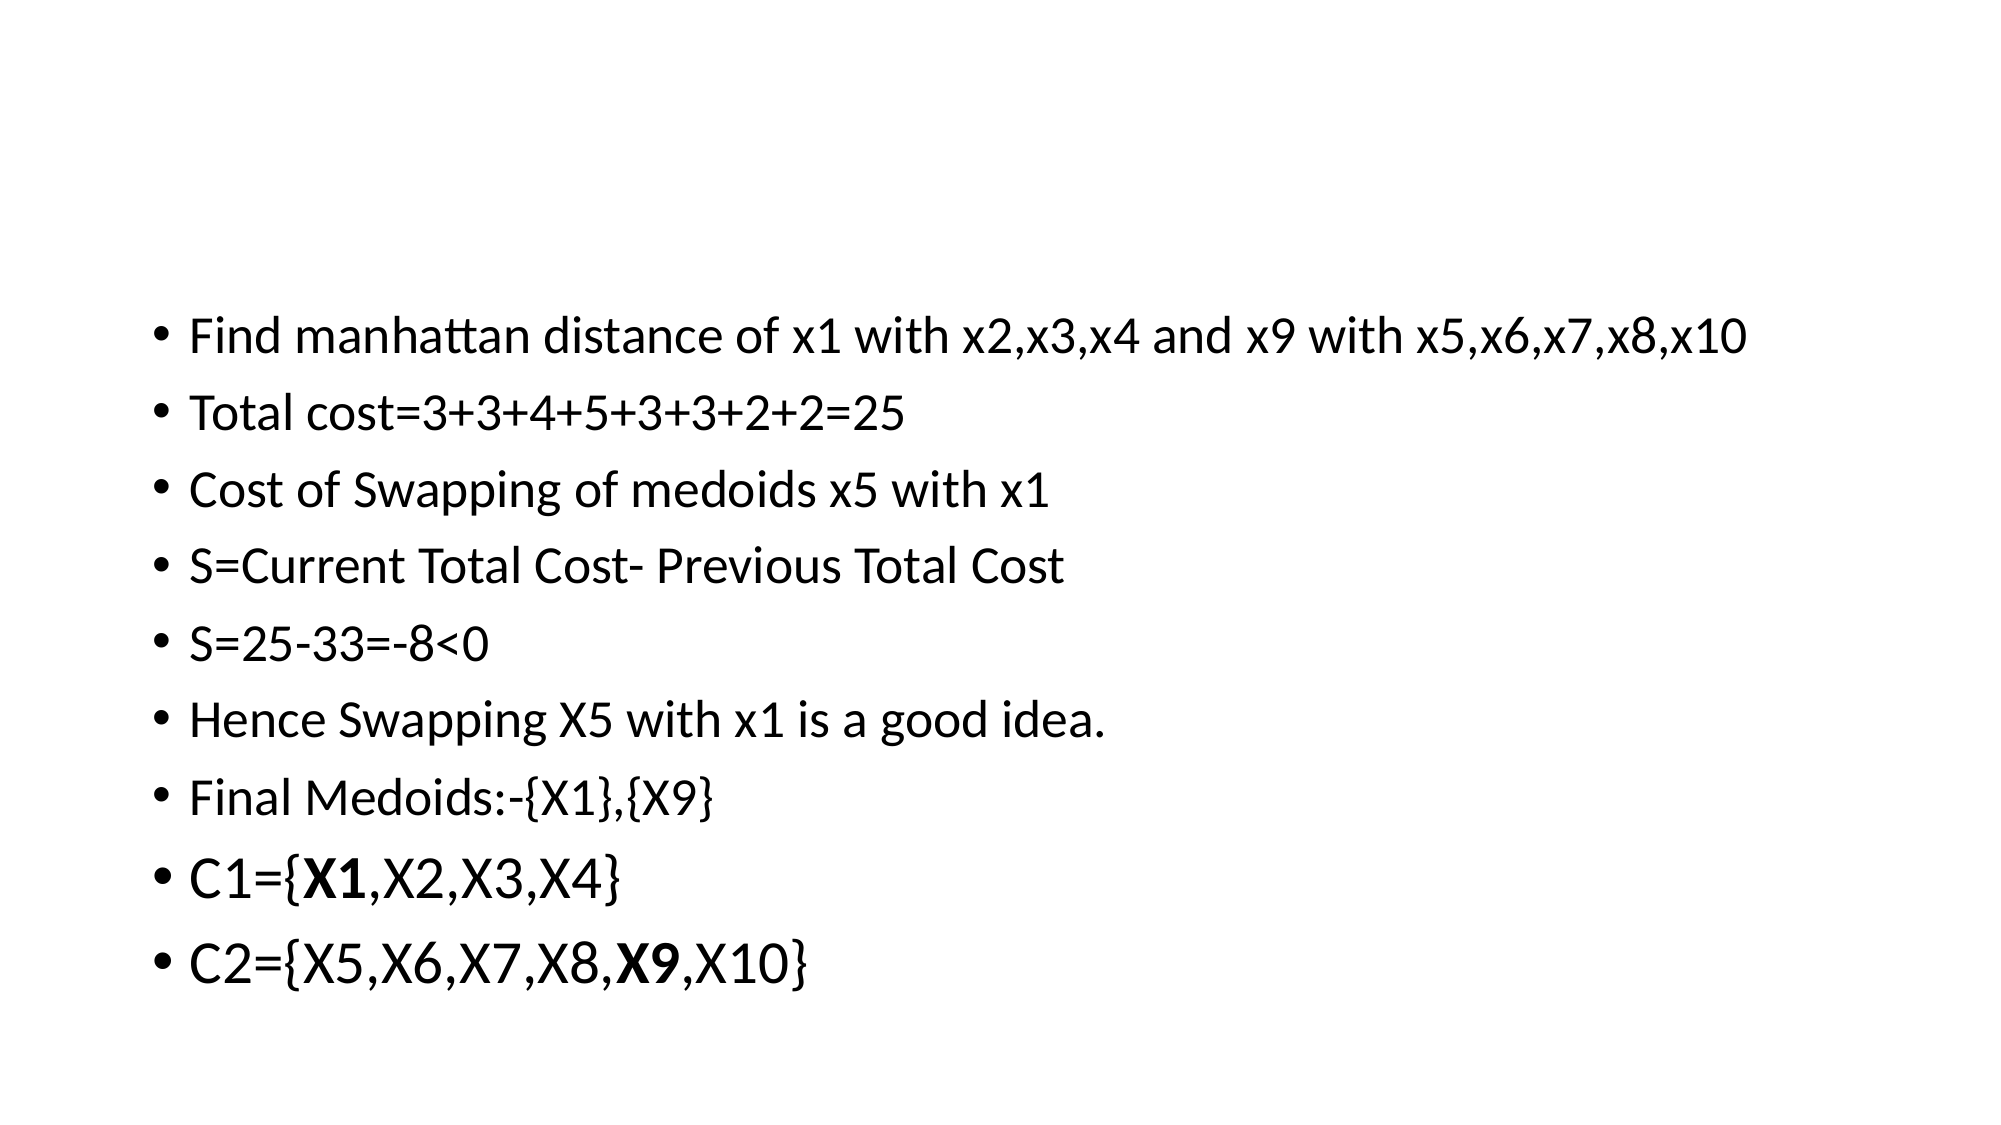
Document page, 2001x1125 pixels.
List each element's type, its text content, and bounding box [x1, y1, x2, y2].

list Find manhattan distance of x1 with x2,x3,x4 and x9 with x5,x6,x7,x8,x10 Total cost=3+3+4+5+3+3+2+2=25 Cost of Swapping of medoids x5 with x1 S=Current Total Cost- Previous Total Cost S=25-33=-8<0 Hence Swapping X5 with x1 is a good idea. Final Medoids:-{X1},{X9} C1={X1,X2,X3,X4} C2={X5,X6,X7,X8,X9,X10} [137, 299, 1863, 1014]
